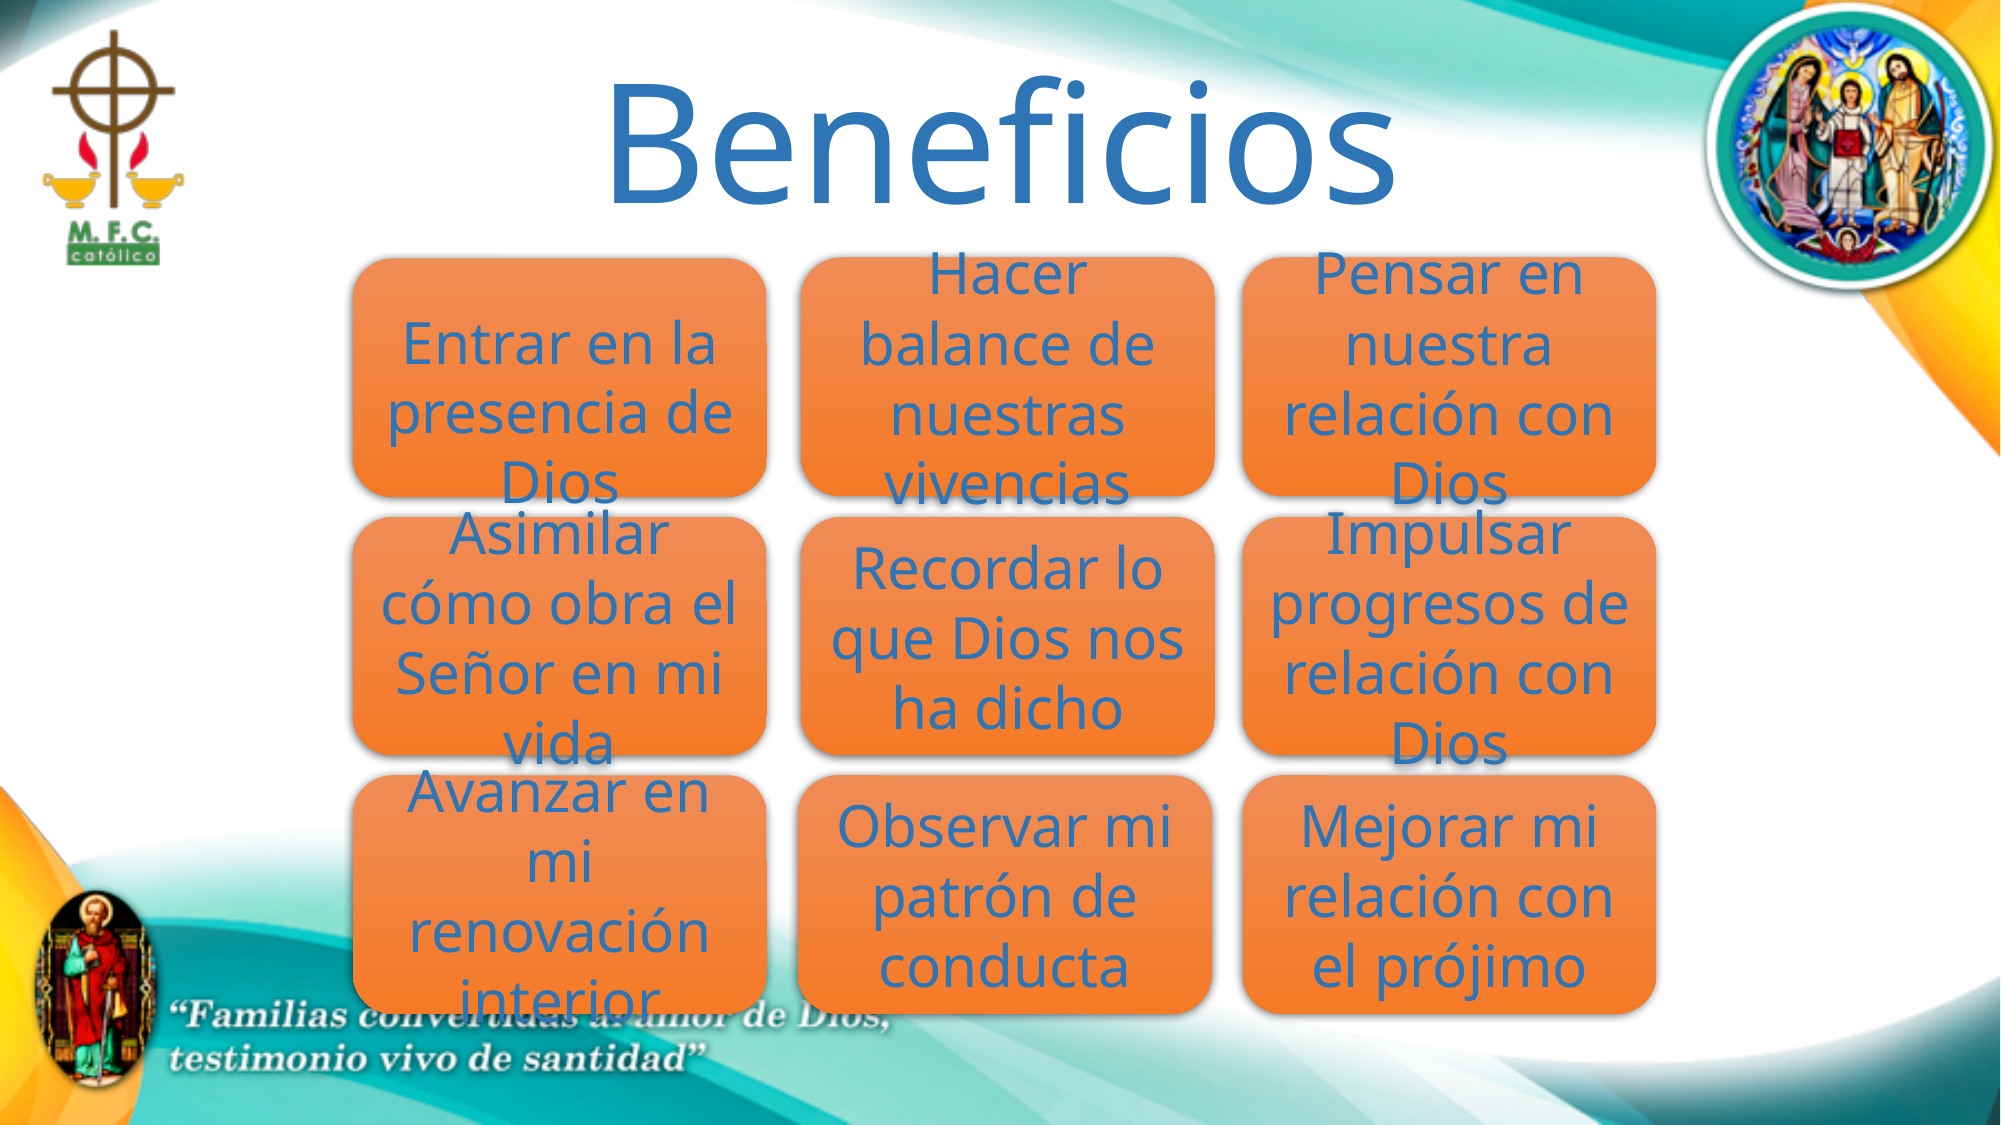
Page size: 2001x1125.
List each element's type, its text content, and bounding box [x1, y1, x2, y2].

text_box Hacer balance de nuestras vivencias [801, 257, 1215, 496]
text_box Recordar lo que Dios nos ha dicho [801, 516, 1215, 756]
text_box Asimilar cómo obra el Señor en mi vida [352, 523, 767, 756]
text_box [352, 258, 767, 484]
text_box Avanzar en mi renovación interior [352, 775, 767, 1014]
text_box Mejorar mi relación con el prójimo [1242, 775, 1657, 1014]
text_box Entrar en la presencia de Dios [363, 298, 757, 523]
picture [0, 0, 2001, 1125]
text_box Pensar en nuestra relación con Dios [1242, 257, 1657, 496]
text_box Beneficios [343, 83, 1657, 216]
text_box Impulsar progresos de relación con Dios [1242, 516, 1657, 756]
text_box Observar mi patrón de conducta [797, 775, 1212, 1014]
